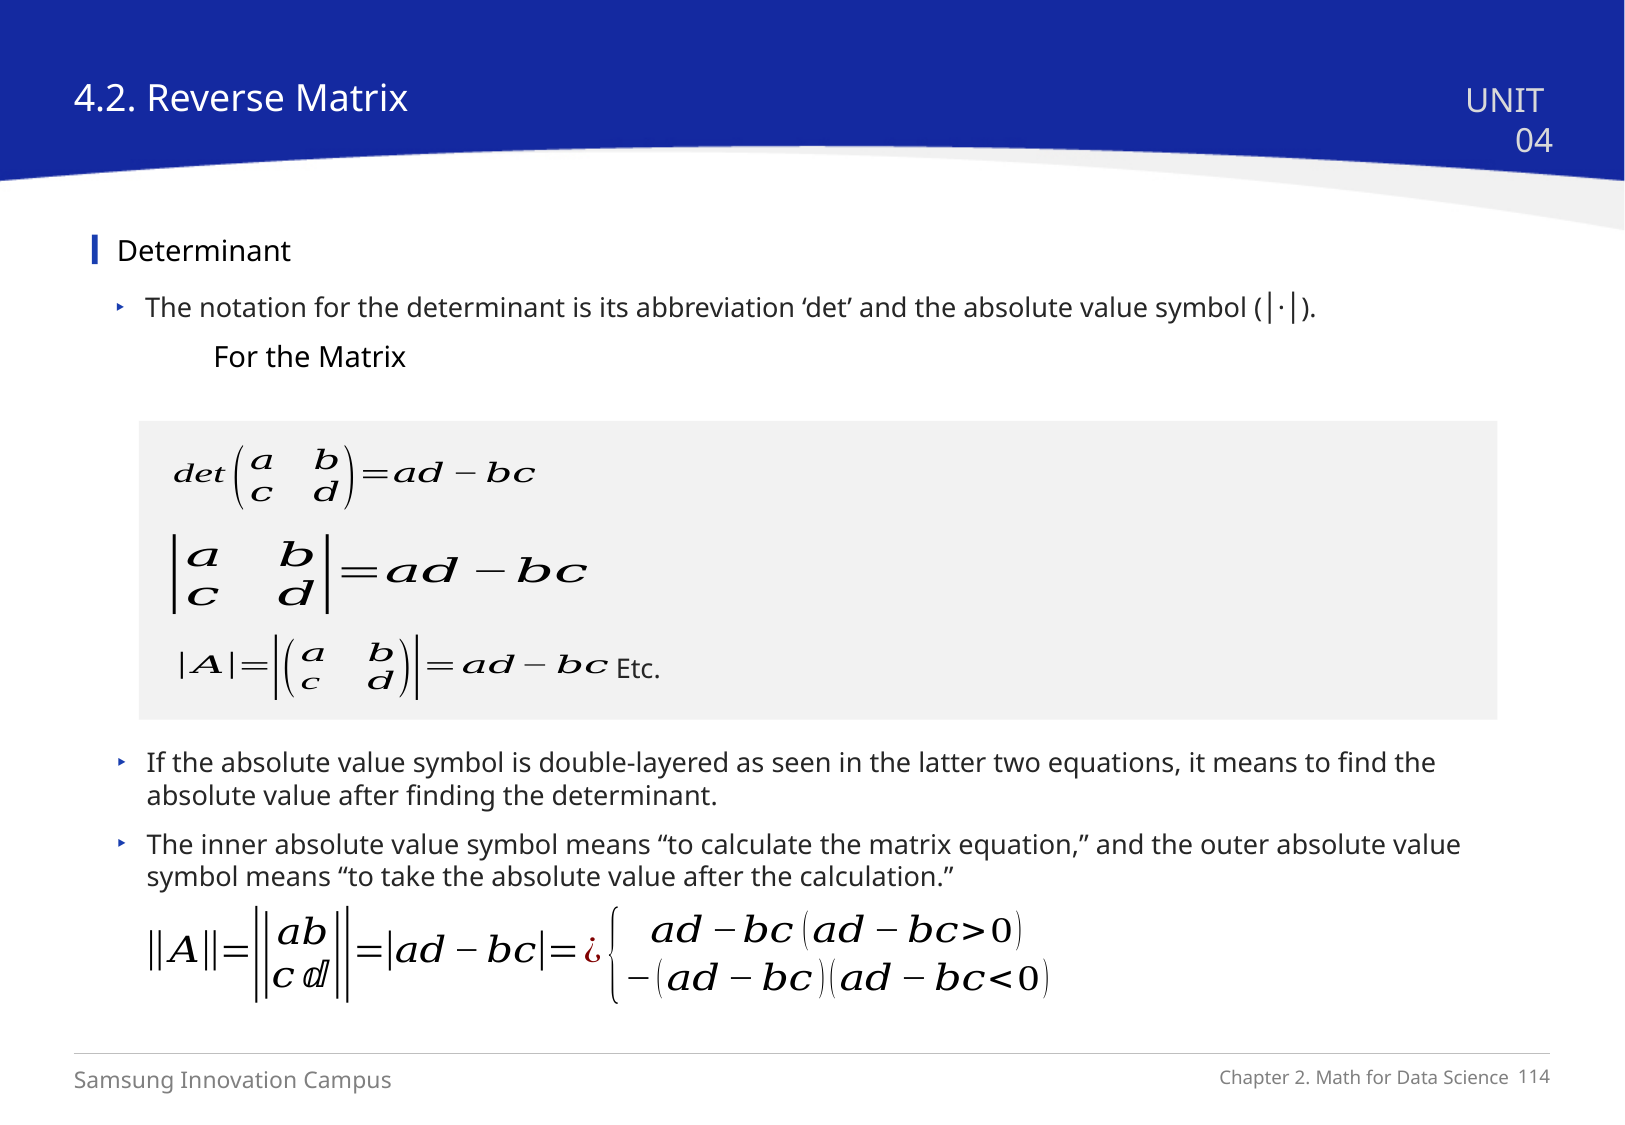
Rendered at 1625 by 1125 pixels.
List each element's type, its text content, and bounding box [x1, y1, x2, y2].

text_box If the absolute value symbol is double-layered as seen in the latter two equations, it means to find the absolute value after finding the determinant. The inner absolute value symbol means “to calculate the matrix equation,” and the outer absolute value symbol means “to take the absolute value after the calculation.” [116, 733, 1534, 905]
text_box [143, 903, 1054, 1006]
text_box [91, 232, 1533, 269]
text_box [138, 420, 1498, 720]
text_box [73, 73, 1554, 120]
text_box The notation for the determinant is its abbreviation ‘det’ and the absolute value symbol (│·│). [114, 278, 1532, 336]
picture [0, 0, 1625, 1125]
